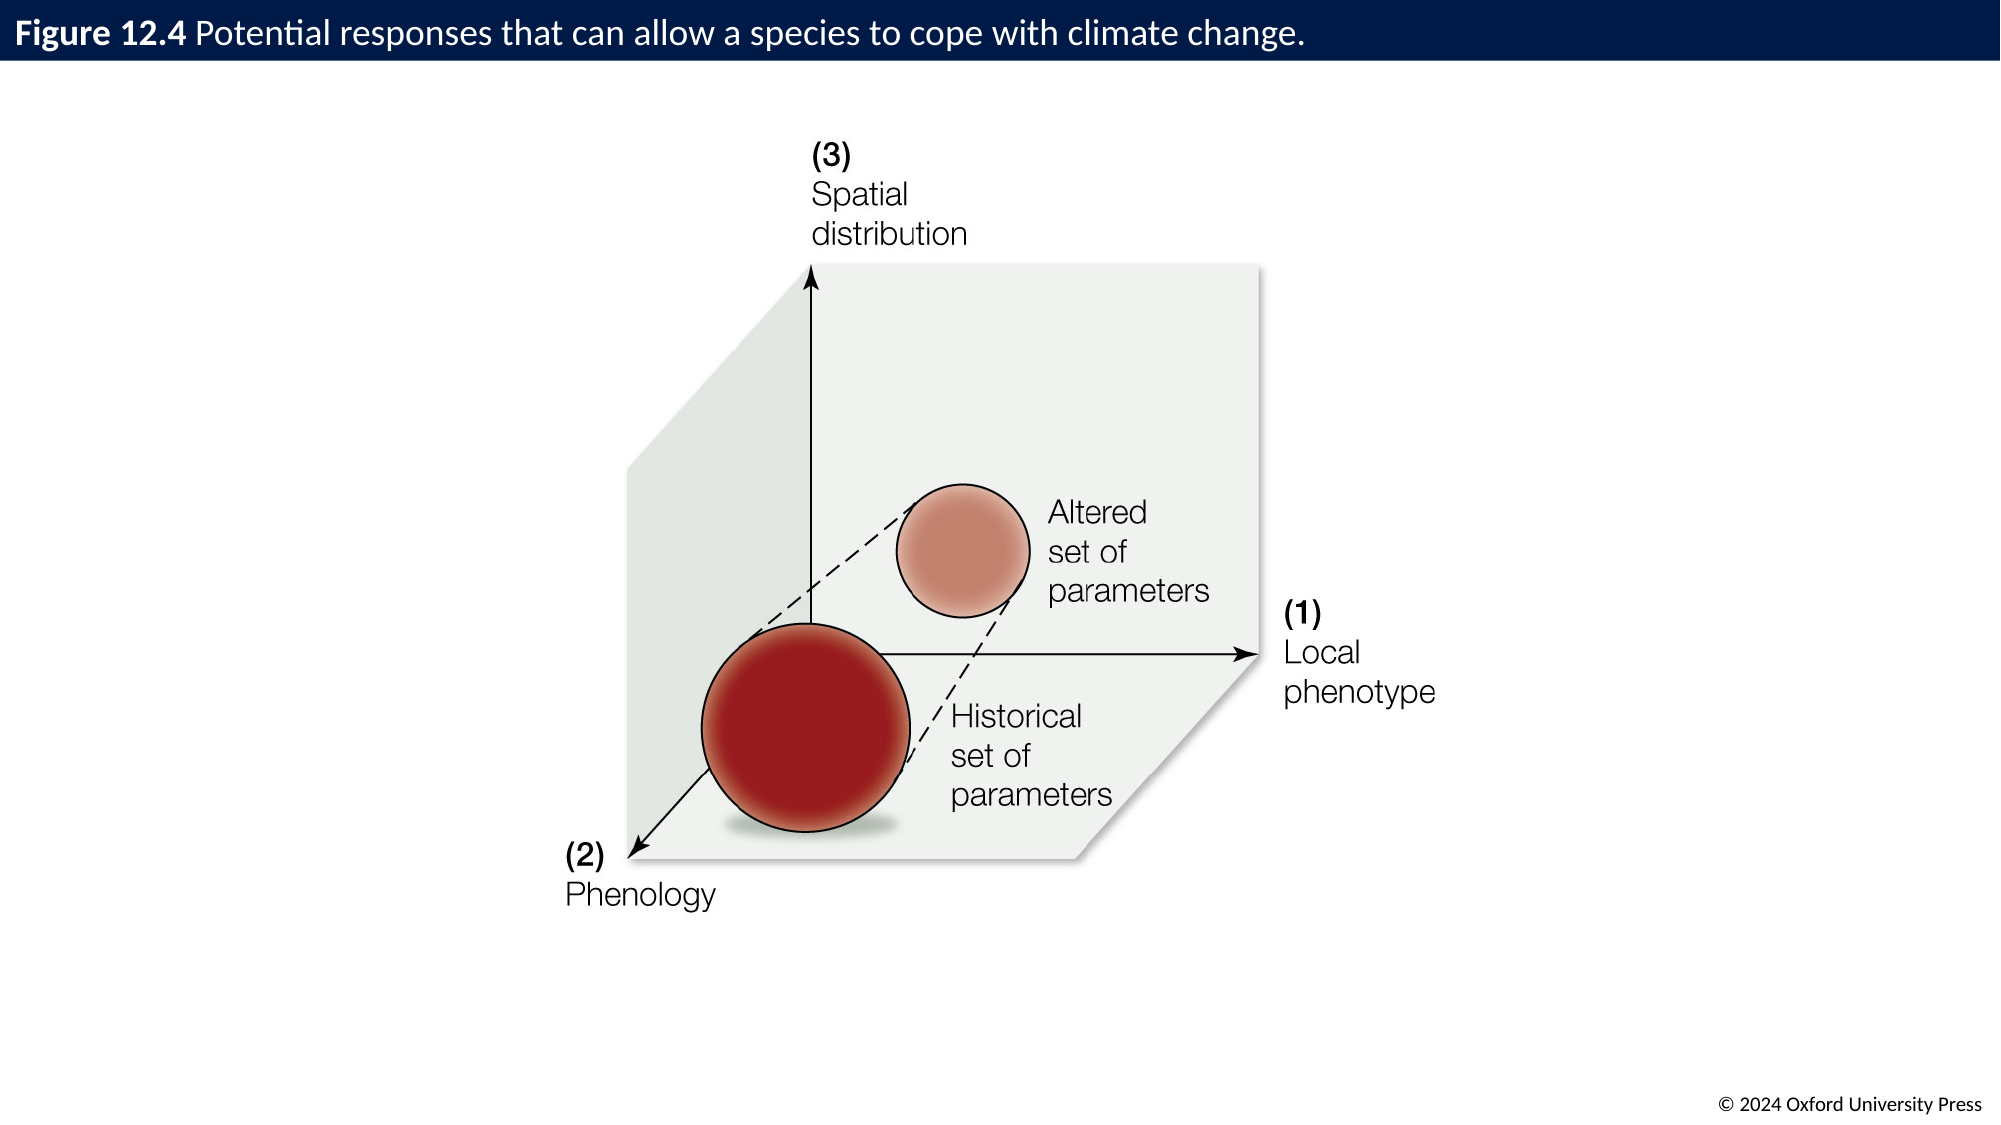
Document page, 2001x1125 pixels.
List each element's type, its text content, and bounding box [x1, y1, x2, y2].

title Figure 12.4 Potential responses that can allow a species to cope with climate change. [0, 0, 2000, 61]
picture [564, 138, 1436, 987]
